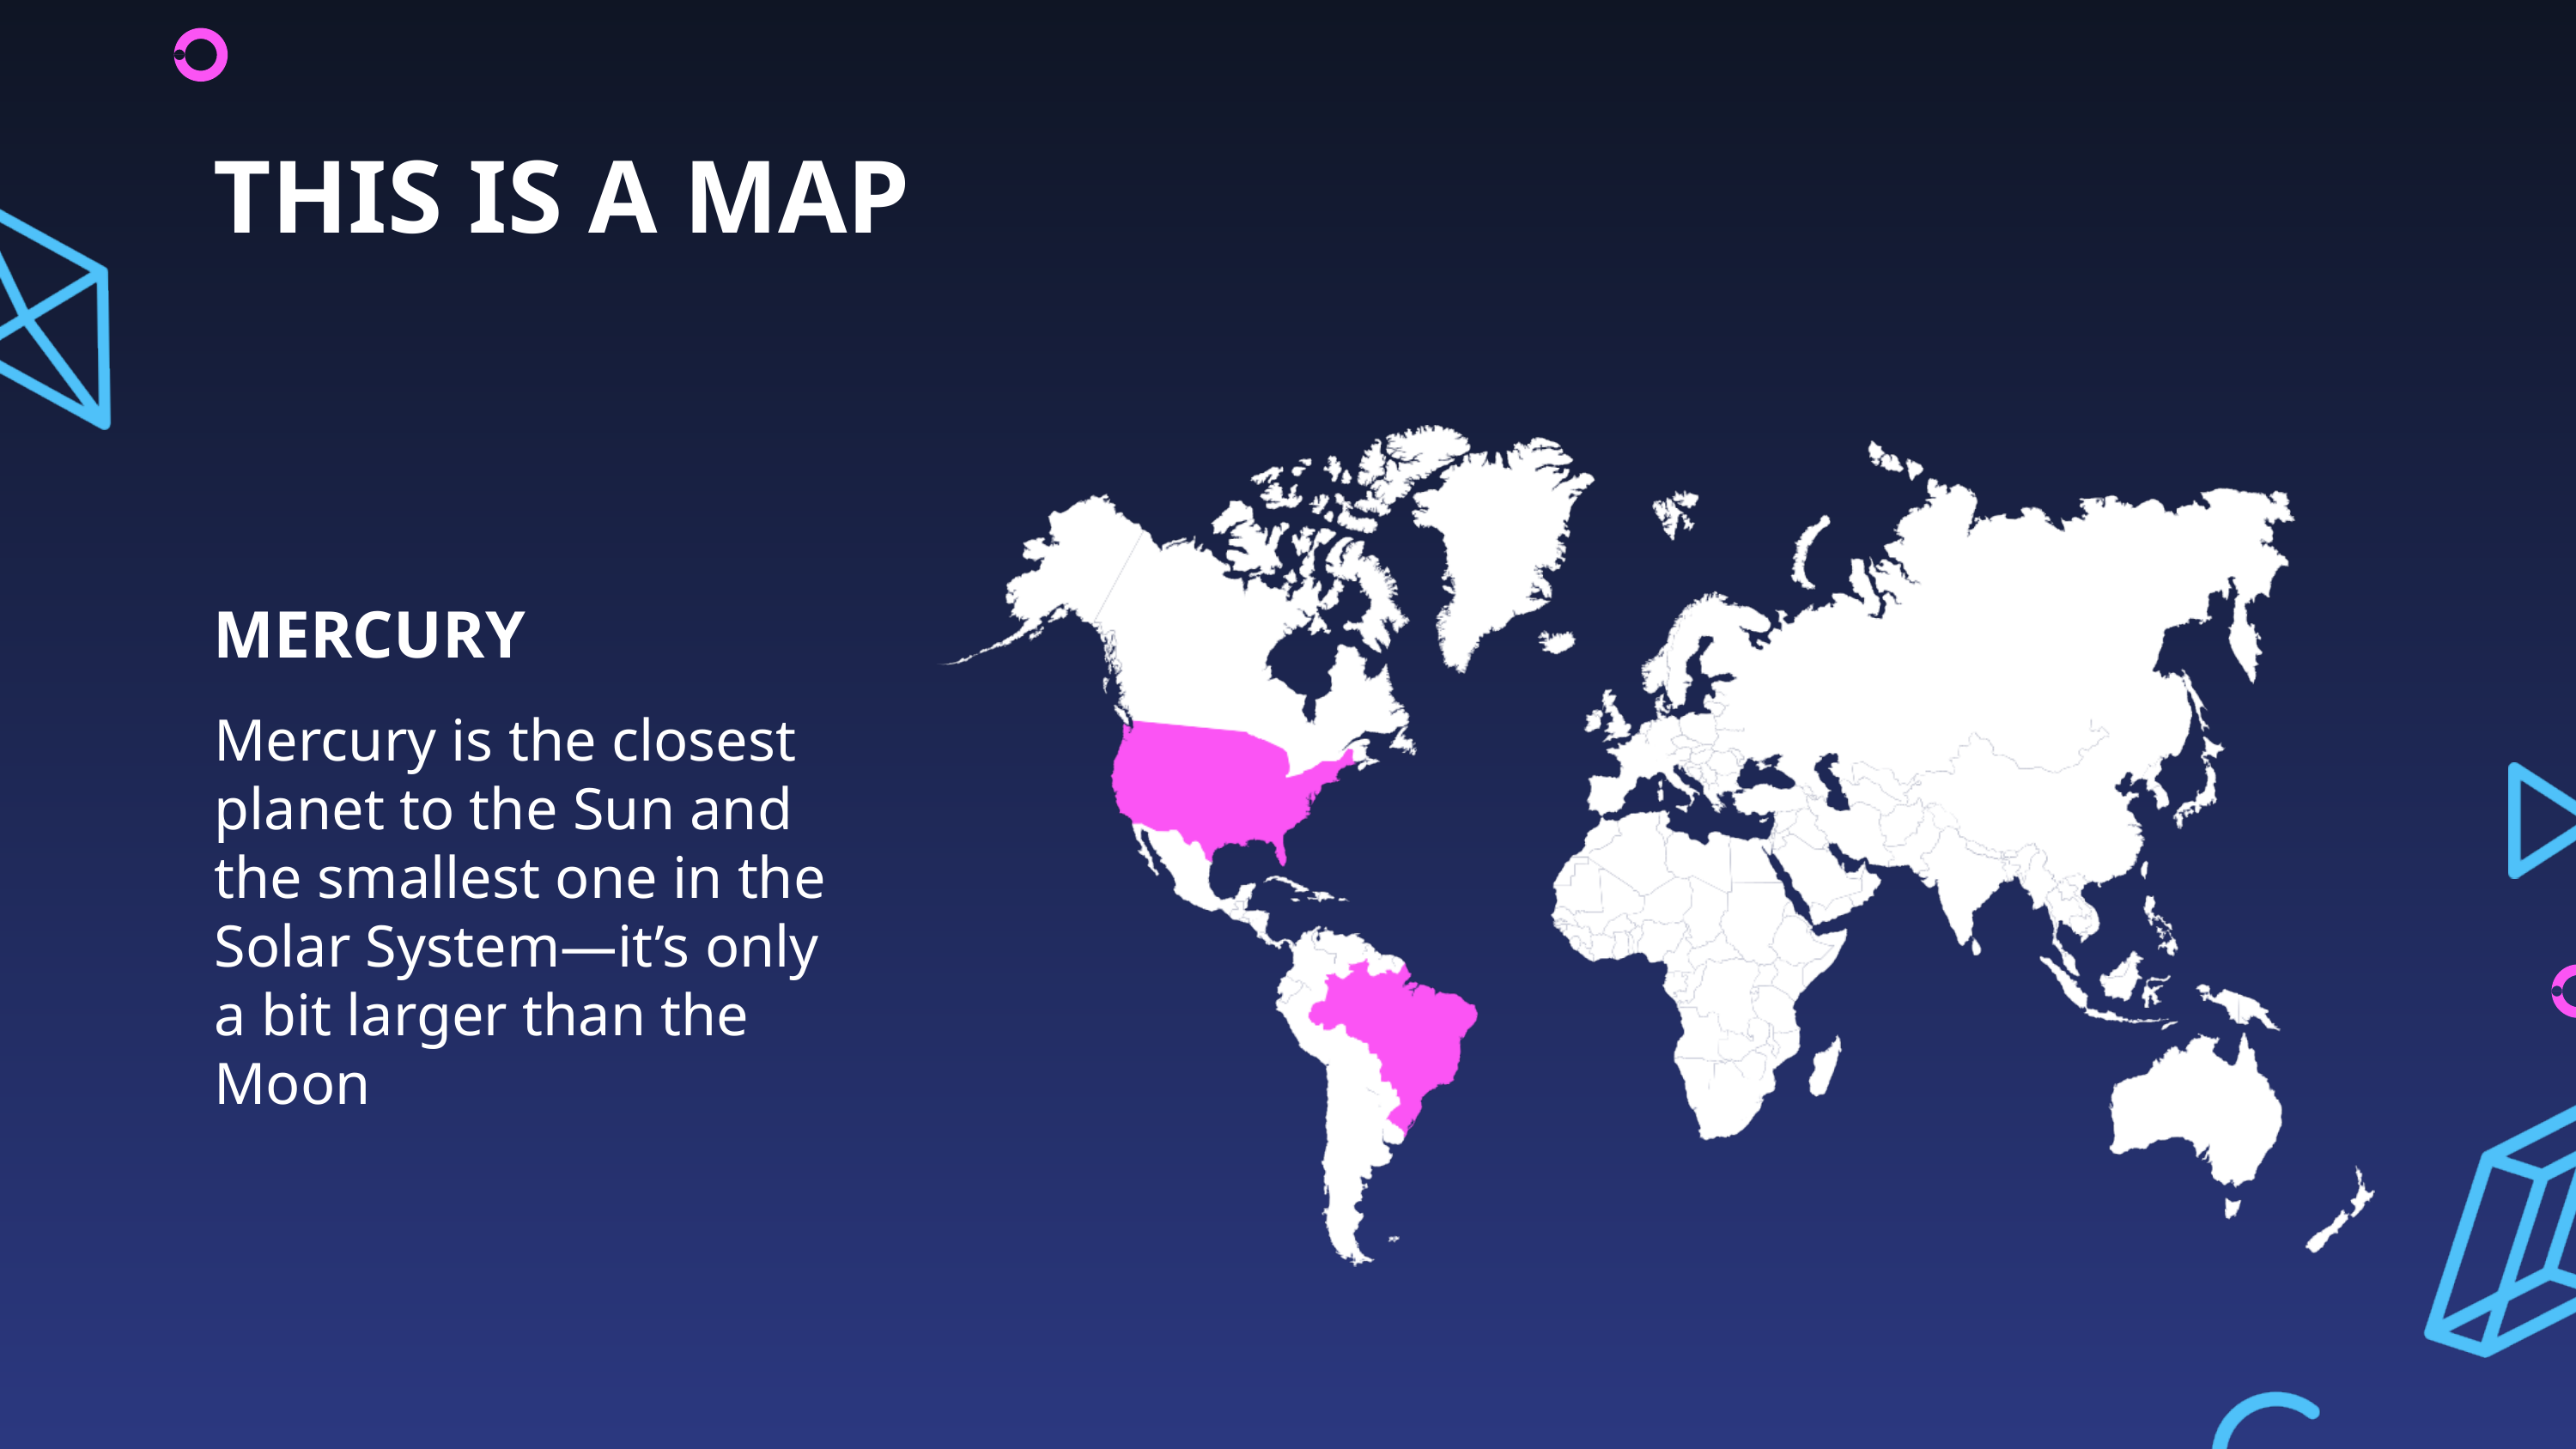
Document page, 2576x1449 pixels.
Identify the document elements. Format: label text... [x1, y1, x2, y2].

text_box [935, 425, 2375, 1267]
text_box MERCURY [213, 593, 843, 671]
text_box [2421, 1060, 2576, 1389]
text_box THIS IS A MAP [213, 132, 2363, 253]
text_box [2206, 1373, 2324, 1449]
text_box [173, 27, 228, 82]
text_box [2551, 964, 2576, 1019]
text_box Mercury is the closest planet to the Sun and the smallest one in the Solar System—it’s only a bit larger than the Moon [214, 703, 865, 1116]
text_box [2508, 762, 2576, 879]
text_box [0, 151, 179, 472]
